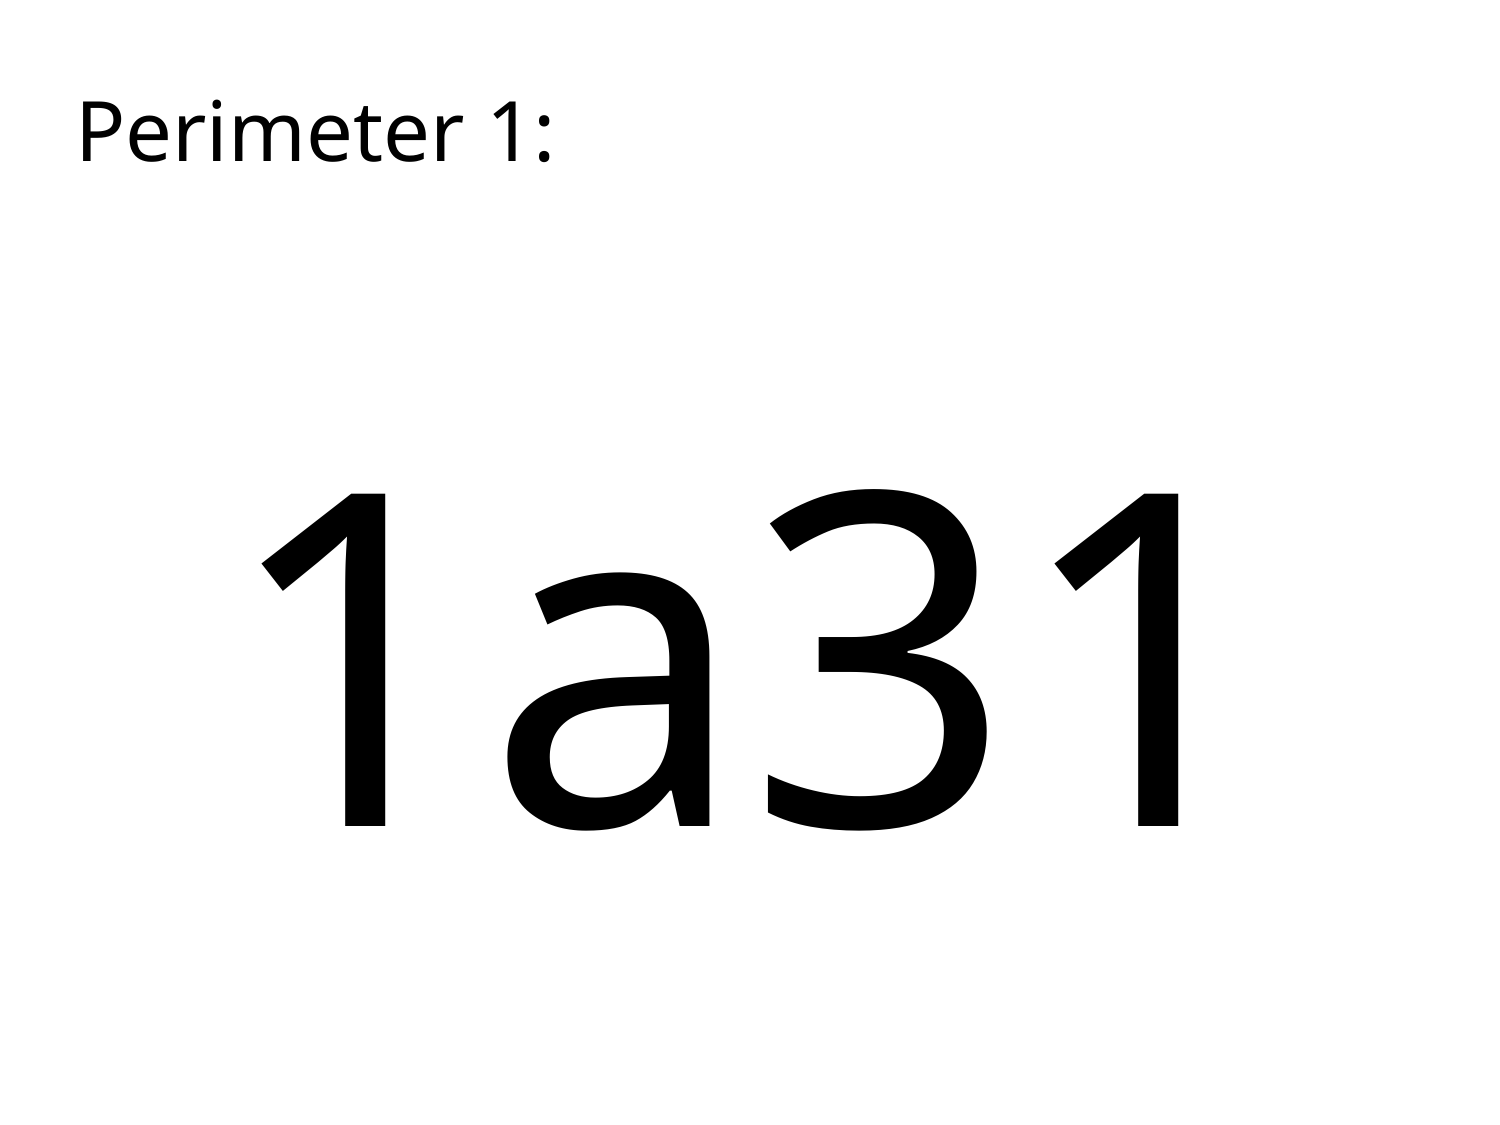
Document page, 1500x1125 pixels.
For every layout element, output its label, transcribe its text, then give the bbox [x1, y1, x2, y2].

text_box Perimeter 1: [60, 70, 572, 186]
list 1a31 [103, 417, 1397, 944]
